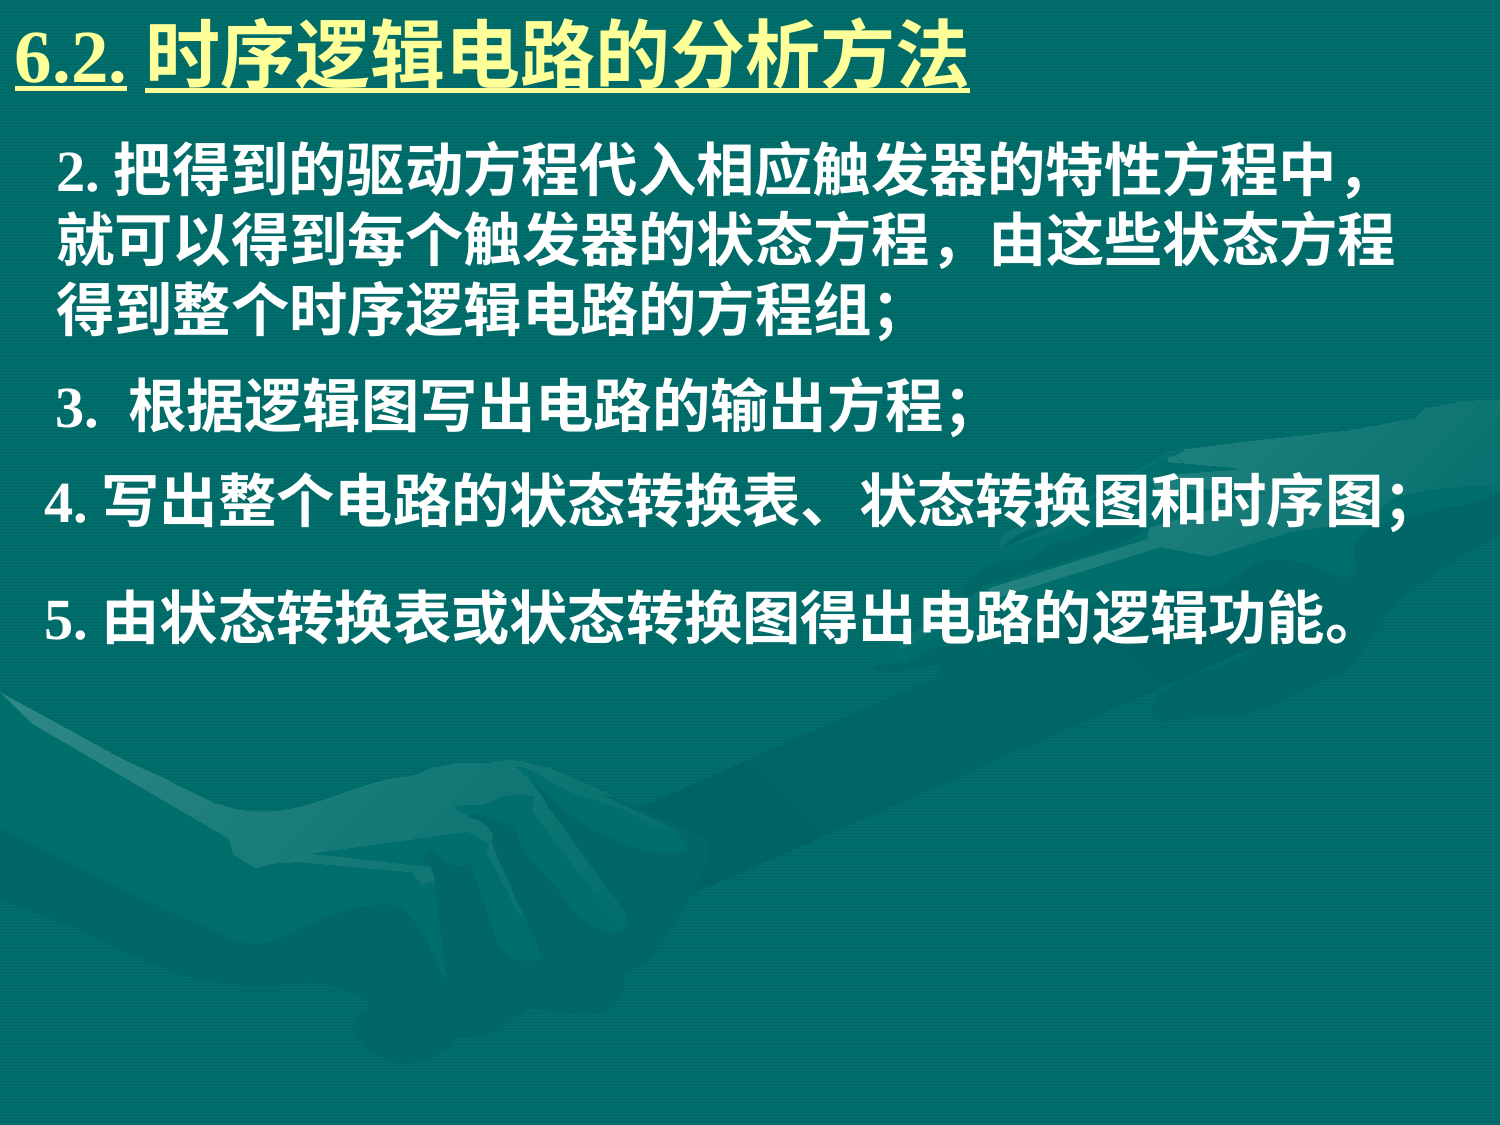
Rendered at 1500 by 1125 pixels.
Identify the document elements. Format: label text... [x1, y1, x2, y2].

text_box 5.由状态转换表或状态转换图得出电路的逻辑功能。 [29, 574, 1459, 659]
title 2.把得到的驱动方程代入相应触发器的特性方程中，就可以得到每个触发器的状态方程，由这些状态方程得到整个时序逻辑电路的方程组； [41, 125, 1436, 362]
text_box 6.2.时序逻辑电路的分析方法 [0, 0, 1005, 118]
text_box 4.写出整个电路的状态转换表、状态转换图和时序图； [29, 456, 1500, 541]
text_box 3. 根据逻辑图写出电路的输出方程； [41, 361, 1029, 447]
